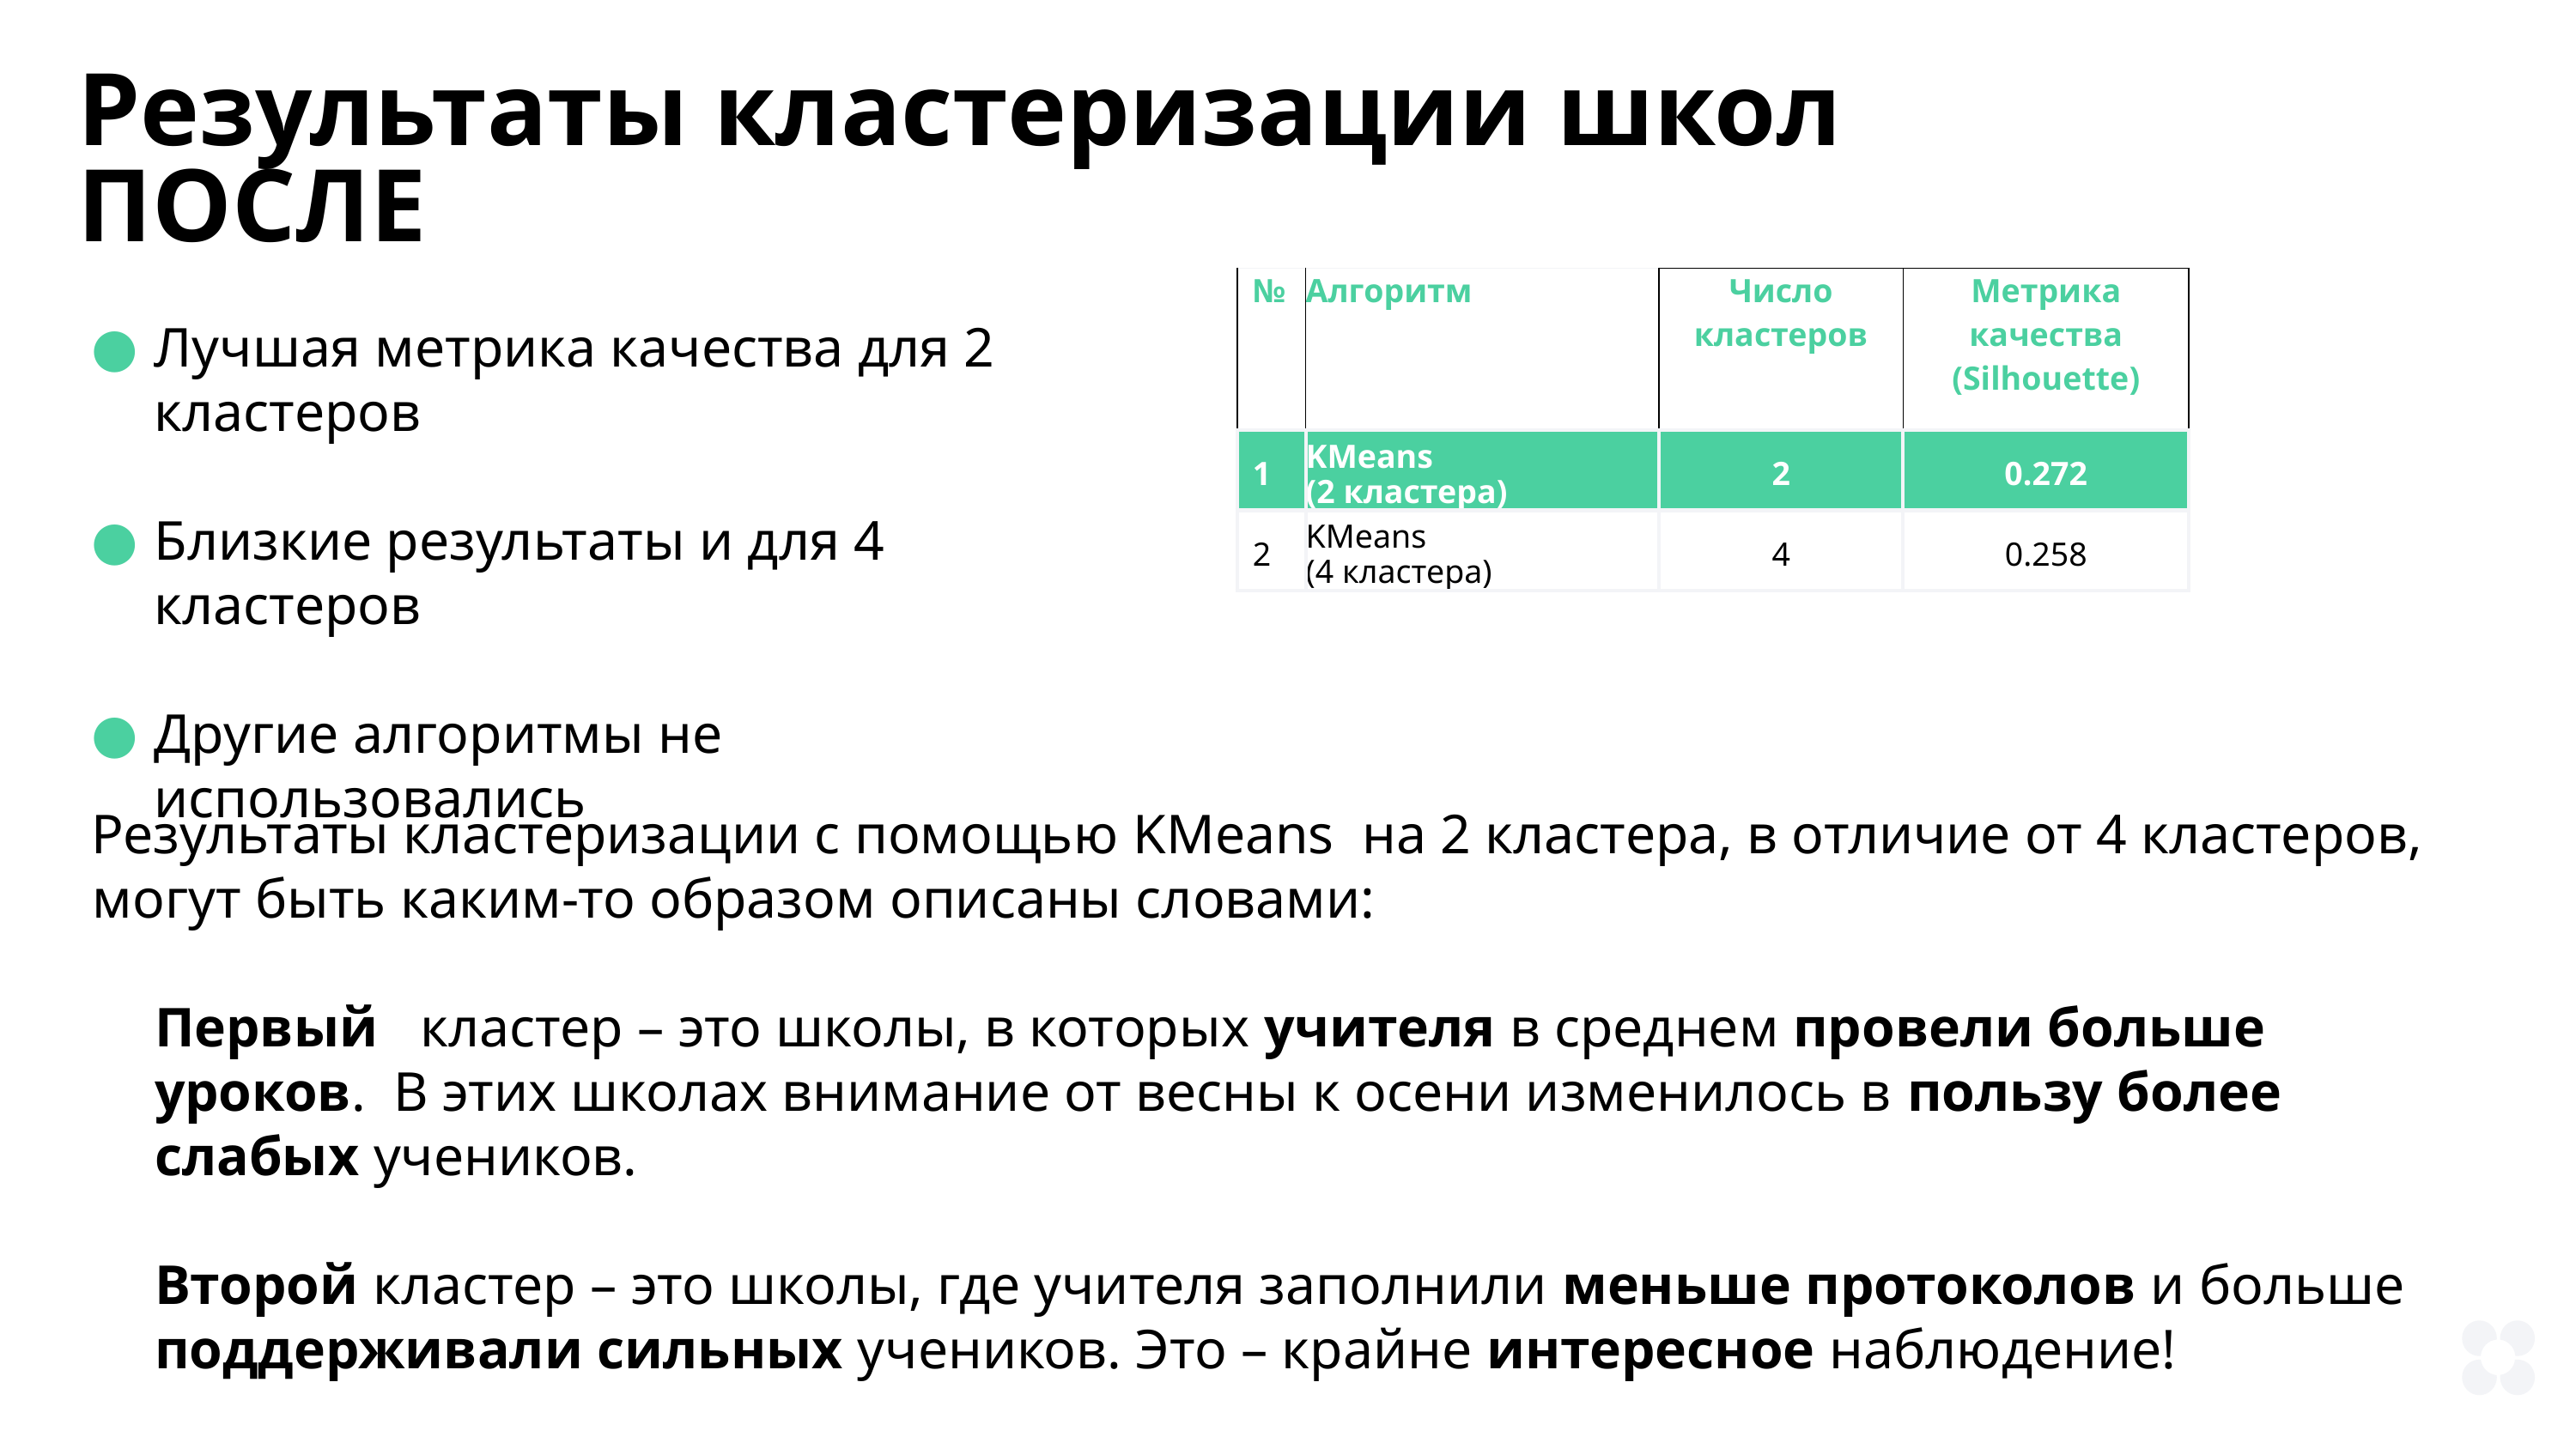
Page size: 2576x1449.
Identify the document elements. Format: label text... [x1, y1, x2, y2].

table_header Алгоритм [1306, 269, 1658, 428]
text_box Результаты кластеризации с помощью KMeans на 2 кластера, в отличие от 4 кластеров, могут быть каким-то образом описаны словами: Первый кластер – это школы, в которых учителя в среднем провели больше уроков. В этих школах внимание от весны к осени изменилось в пользу более слабых учеников. Второй кластер – это школы, где учителя заполнили меньше протоколов и больше поддерживали сильных учеников. Это – крайне интересное наблюдение! [91, 785, 2475, 1384]
table_header Число кластеров [1660, 269, 1903, 428]
text_box Лучшая метрика качества для 2 кластеров Близкие результаты и для 4 кластеров Другие алгоритмы не использовались [91, 298, 1136, 724]
table_header № [1238, 269, 1305, 428]
table_cell 0.272 [1905, 432, 2187, 508]
table_cell 0.258 [1905, 512, 2187, 589]
table_header Метрика качества (Silhouette) [1904, 269, 2188, 428]
text_box Результаты кластеризации школ ПОСЛЕ [77, 69, 2091, 299]
table_cell 2 [1661, 432, 1901, 508]
table_cell KMeans (4 кластера) [1308, 512, 1657, 589]
table_cell 4 [1661, 512, 1901, 589]
table_cell 2 [1239, 512, 1304, 589]
table_cell KMeans (2 кластера) [1308, 432, 1657, 508]
table_cell 1 [1239, 432, 1304, 508]
